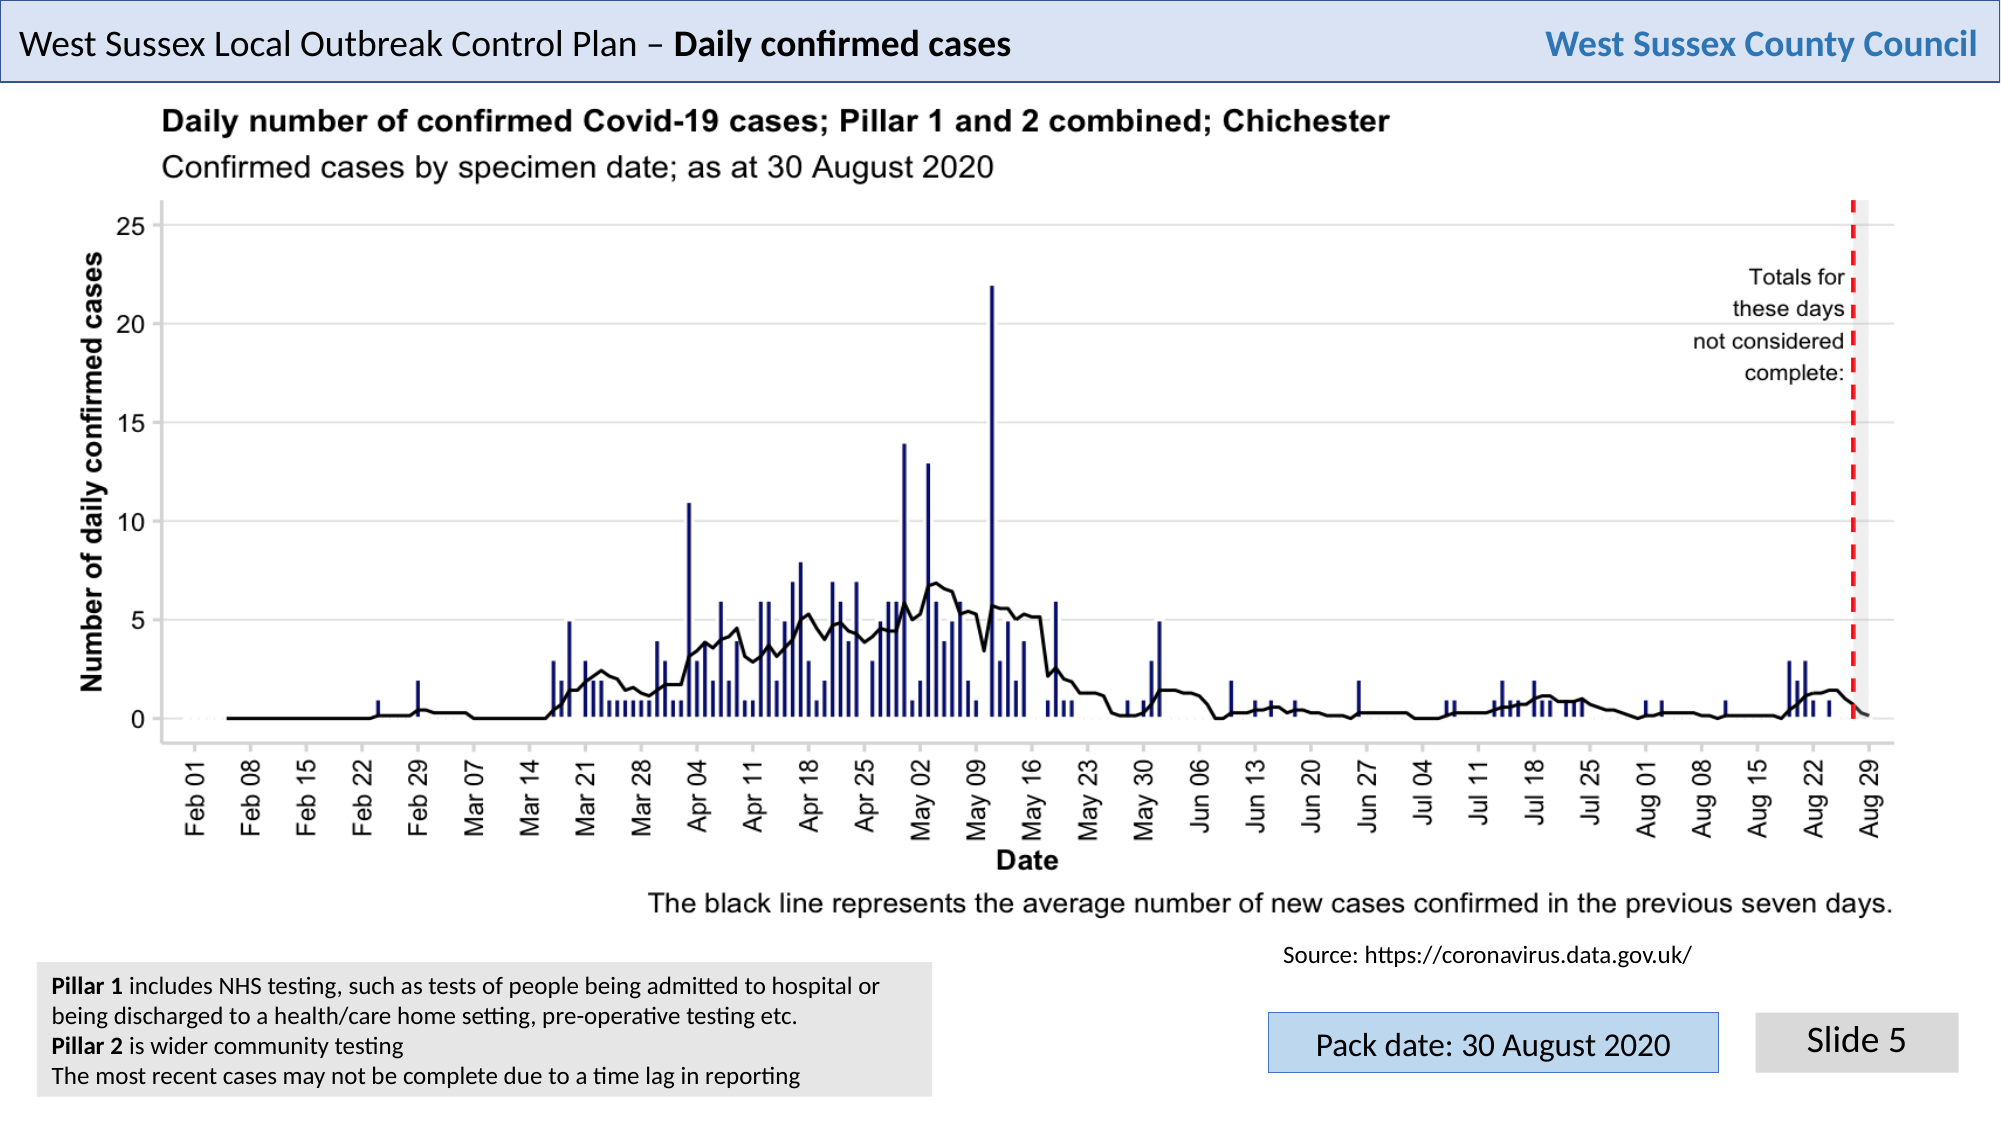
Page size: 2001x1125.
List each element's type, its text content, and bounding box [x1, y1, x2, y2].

list Source: https://coronavirus.data.gov.uk/ [1268, 935, 1912, 995]
picture [63, 91, 1912, 935]
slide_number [1268, 1012, 1719, 1073]
list Slide 5 [1755, 1012, 1959, 1073]
